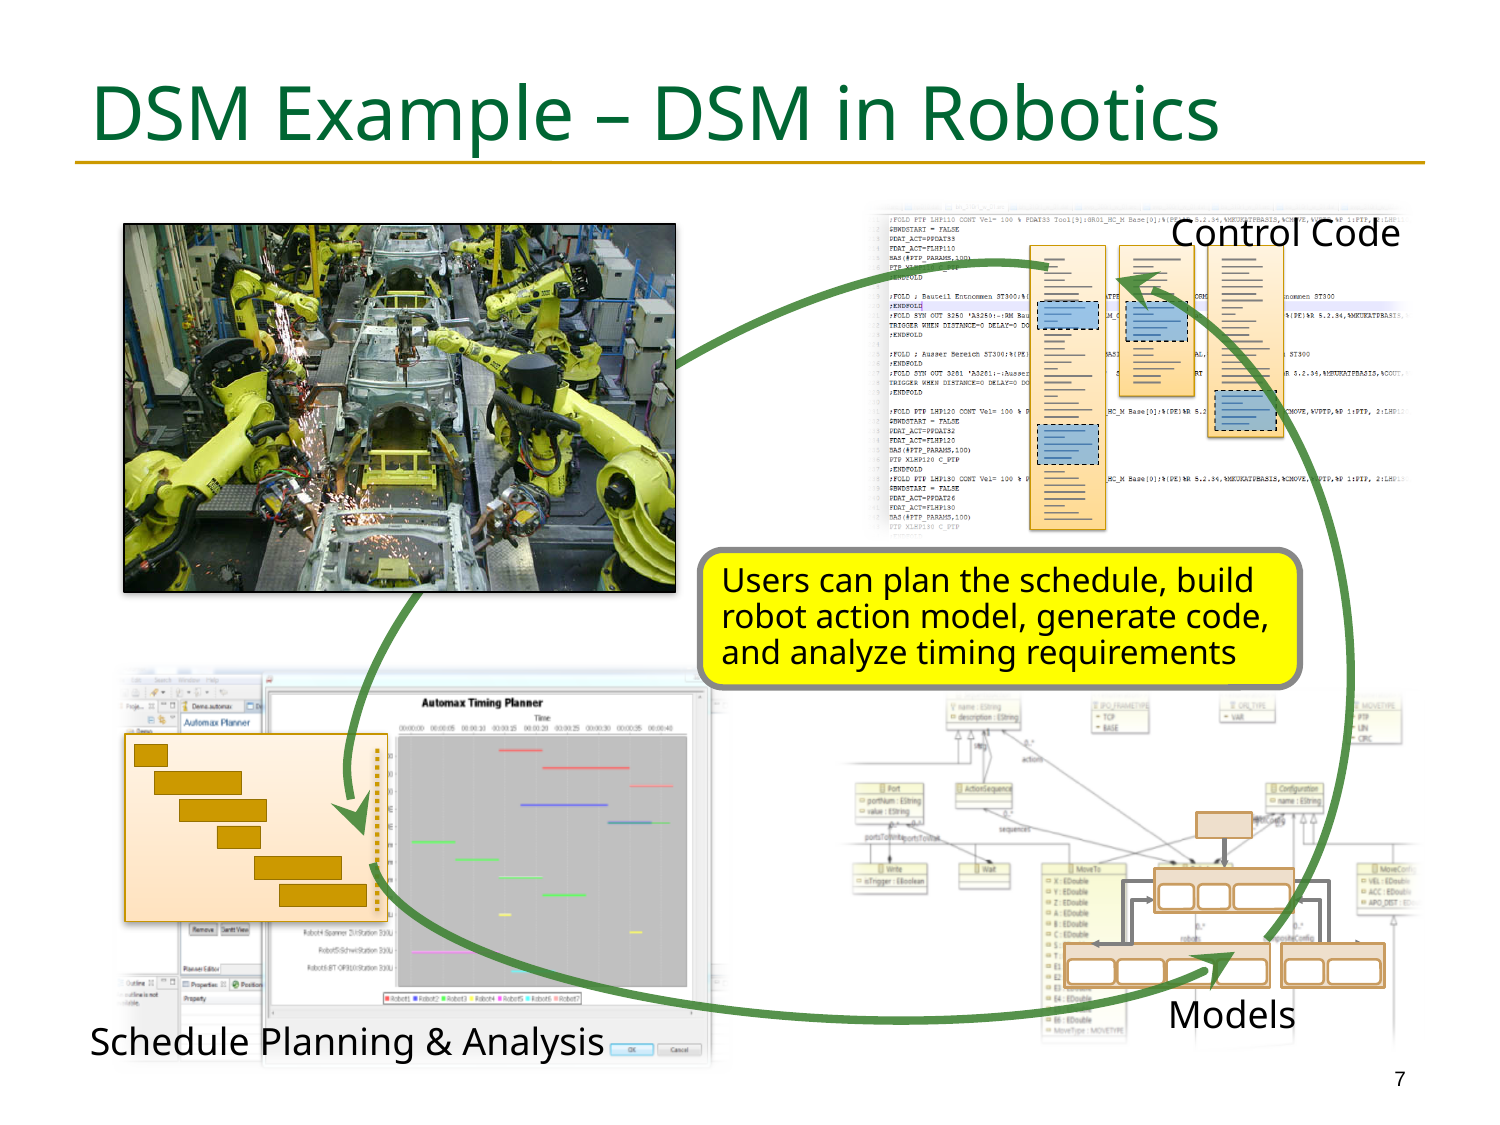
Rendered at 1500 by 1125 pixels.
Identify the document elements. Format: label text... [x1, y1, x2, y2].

picture [124, 224, 676, 592]
text_box [377, 284, 857, 660]
text_box Users can plan the schedule, build robot action model, generate code, and analyze timing requirements [699, 549, 1300, 688]
picture [112, 662, 733, 1076]
text_box Schedule Planning & Analysis [89, 1022, 107, 1064]
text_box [124, 733, 388, 922]
picture [834, 687, 1426, 1052]
picture [862, 199, 1413, 563]
title DSM Example – DSM in Robotics [74, 32, 1426, 163]
slide_number 7 [1379, 1048, 1442, 1099]
text_box [737, 876, 829, 1019]
text_box [1289, 550, 1351, 685]
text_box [1064, 812, 1385, 1038]
